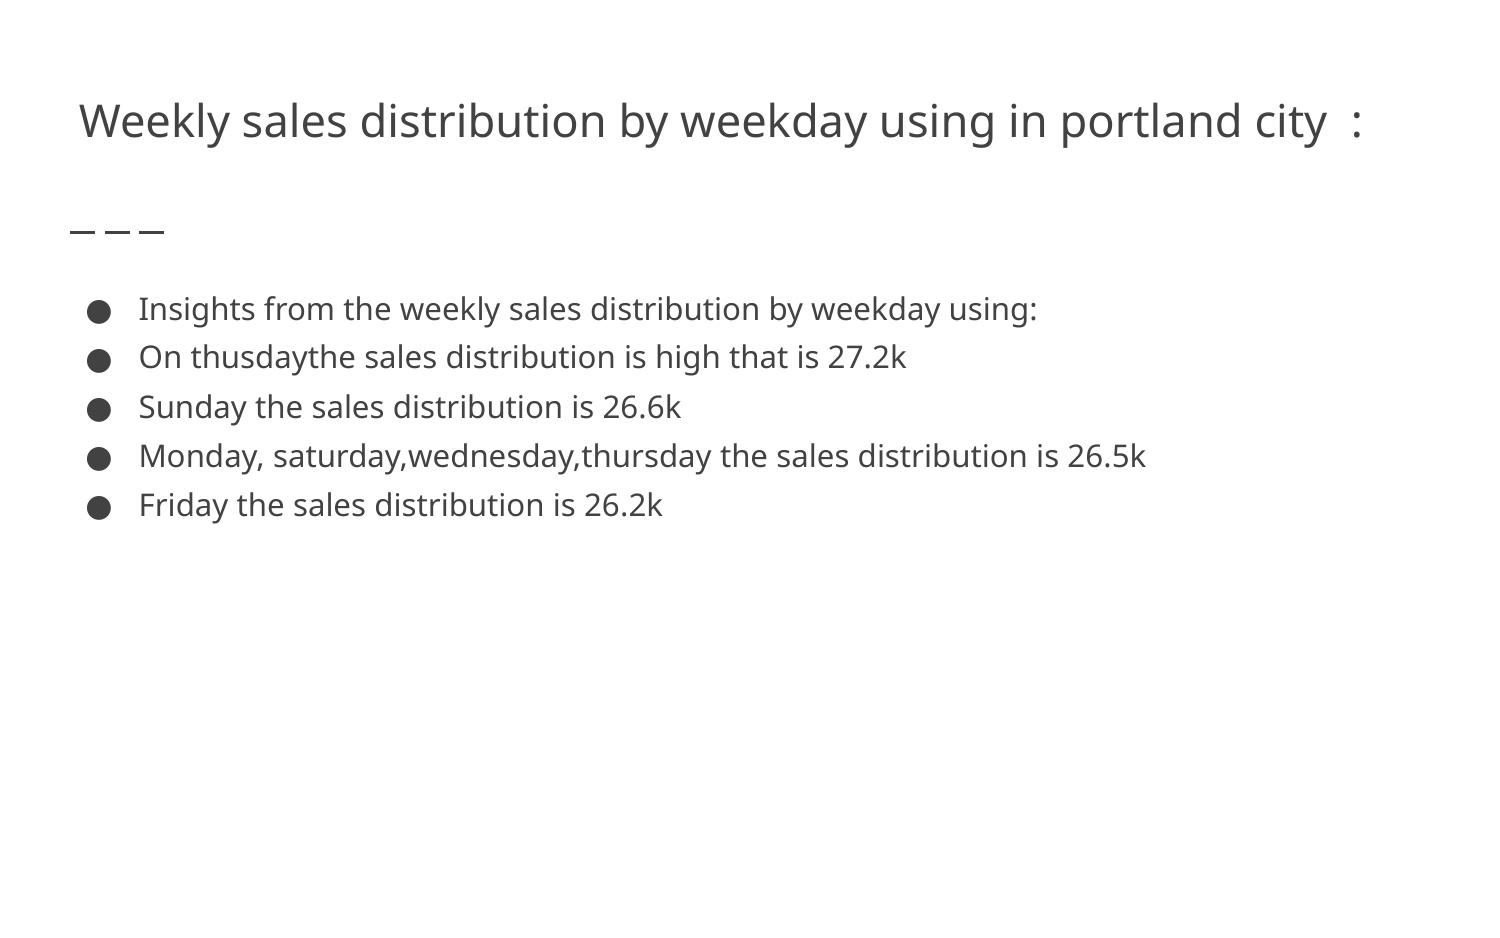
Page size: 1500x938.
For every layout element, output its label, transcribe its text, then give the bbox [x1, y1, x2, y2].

title Weekly sales distribution by weekday using in portland city : [66, 77, 1465, 212]
list Insights from the weekly sales distribution by weekday using: On thusdaythe sales distribution is high that is 27.2k Sunday the sales distribution is 26.6k Monday, saturday,wednesday,thursday the sales distribution is 26.5k Friday the sales distribution is 26.2k [51, 267, 1449, 833]
